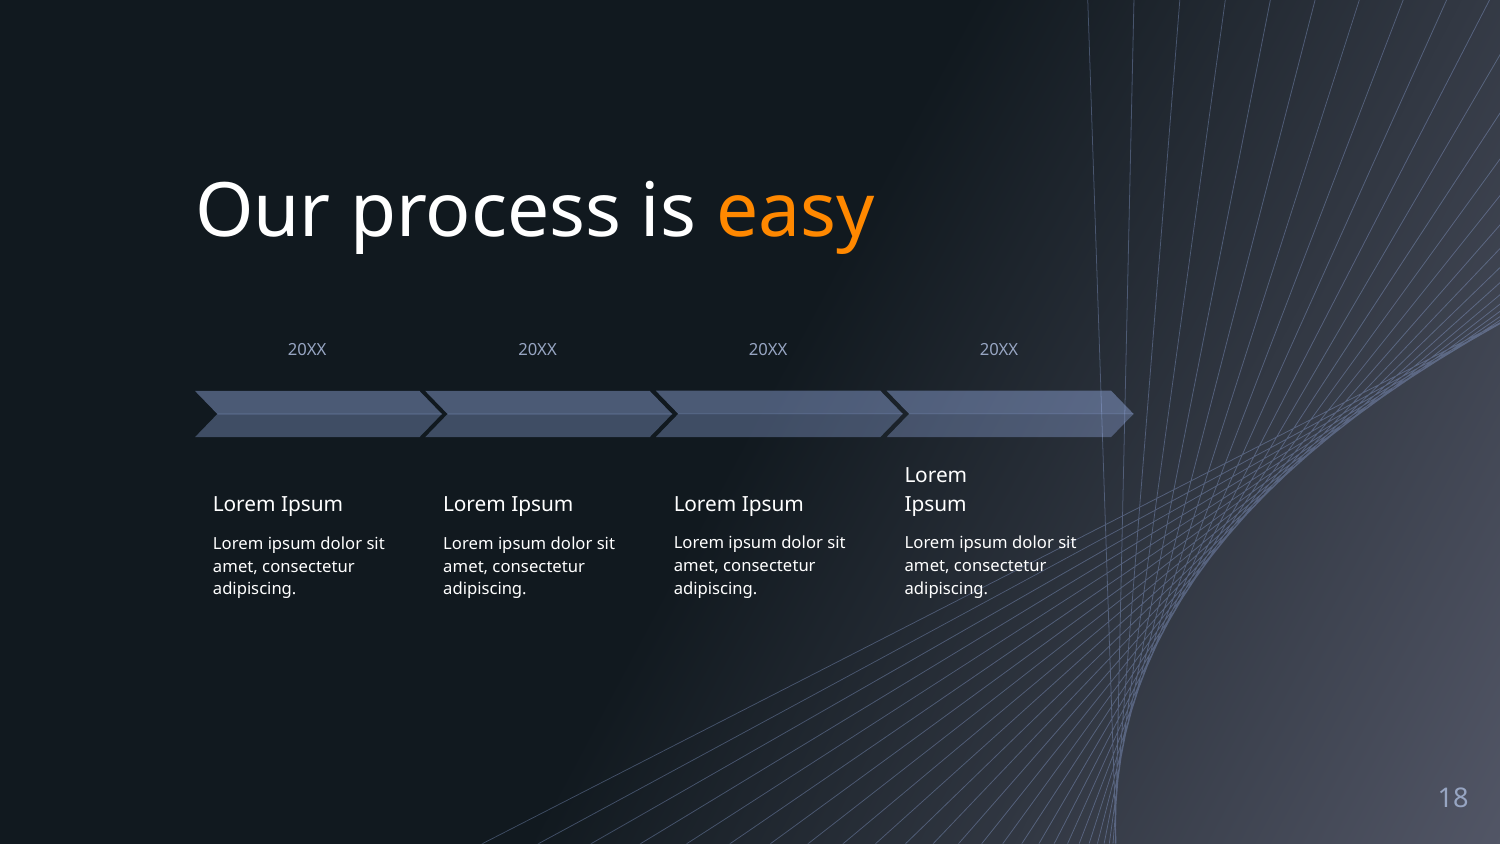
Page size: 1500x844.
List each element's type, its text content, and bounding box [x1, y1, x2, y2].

title Our process is easy [195, 171, 1305, 251]
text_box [424, 320, 653, 651]
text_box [194, 320, 423, 651]
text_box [886, 320, 1135, 651]
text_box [655, 320, 884, 651]
slide_number 18 [1378, 766, 1469, 832]
